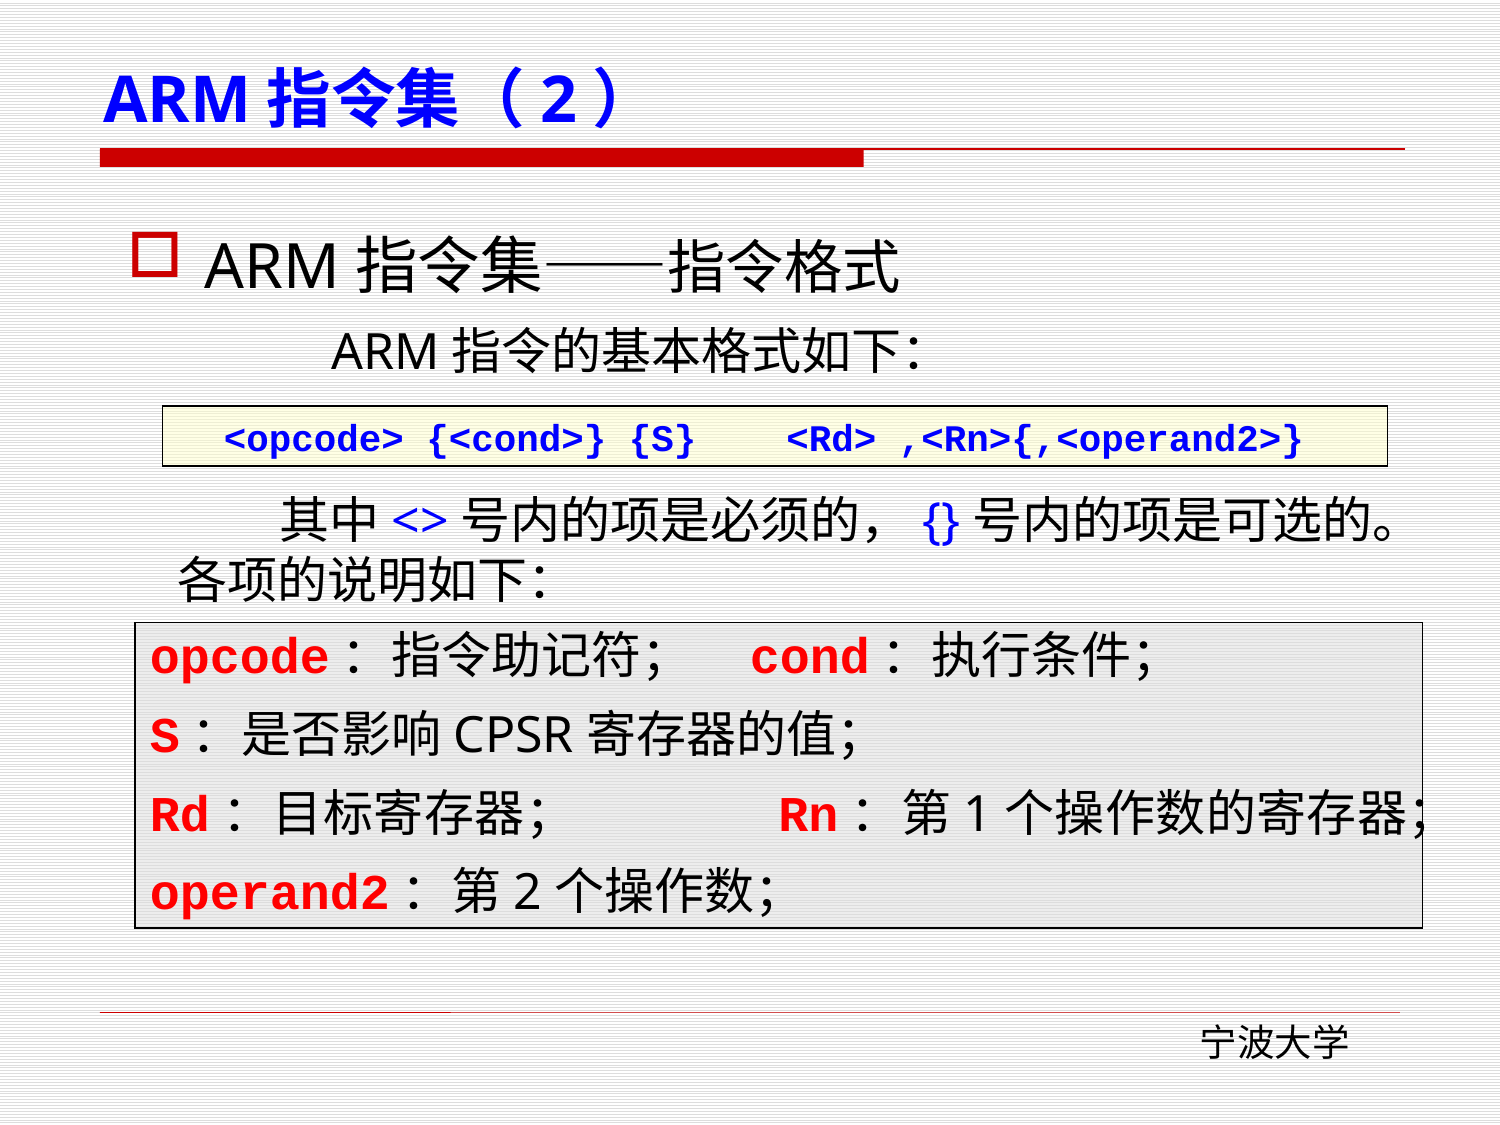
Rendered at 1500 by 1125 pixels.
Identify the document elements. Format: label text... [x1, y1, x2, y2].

text_box opcode：指令助记符； cond：执行条件； S：是否影响CPSR寄存器的值； Rd：目标寄存器； Rn：第1个操作数的寄存器； operand2：第2个操作数； [135, 622, 1423, 929]
title ARM指令集（2） [88, 0, 1170, 143]
text_box 其中<>号内的项是必须的，{}号内的项是可选的。各项的说明如下： [162, 481, 1388, 616]
text_box <opcode> {<cond>} {S} <Rd> ,<Rn>{,<operand2>} [162, 406, 1388, 466]
text_box ARM指令的基本格式如下： [212, 331, 1363, 387]
list ARM指令集——指令格式 [112, 218, 1388, 331]
